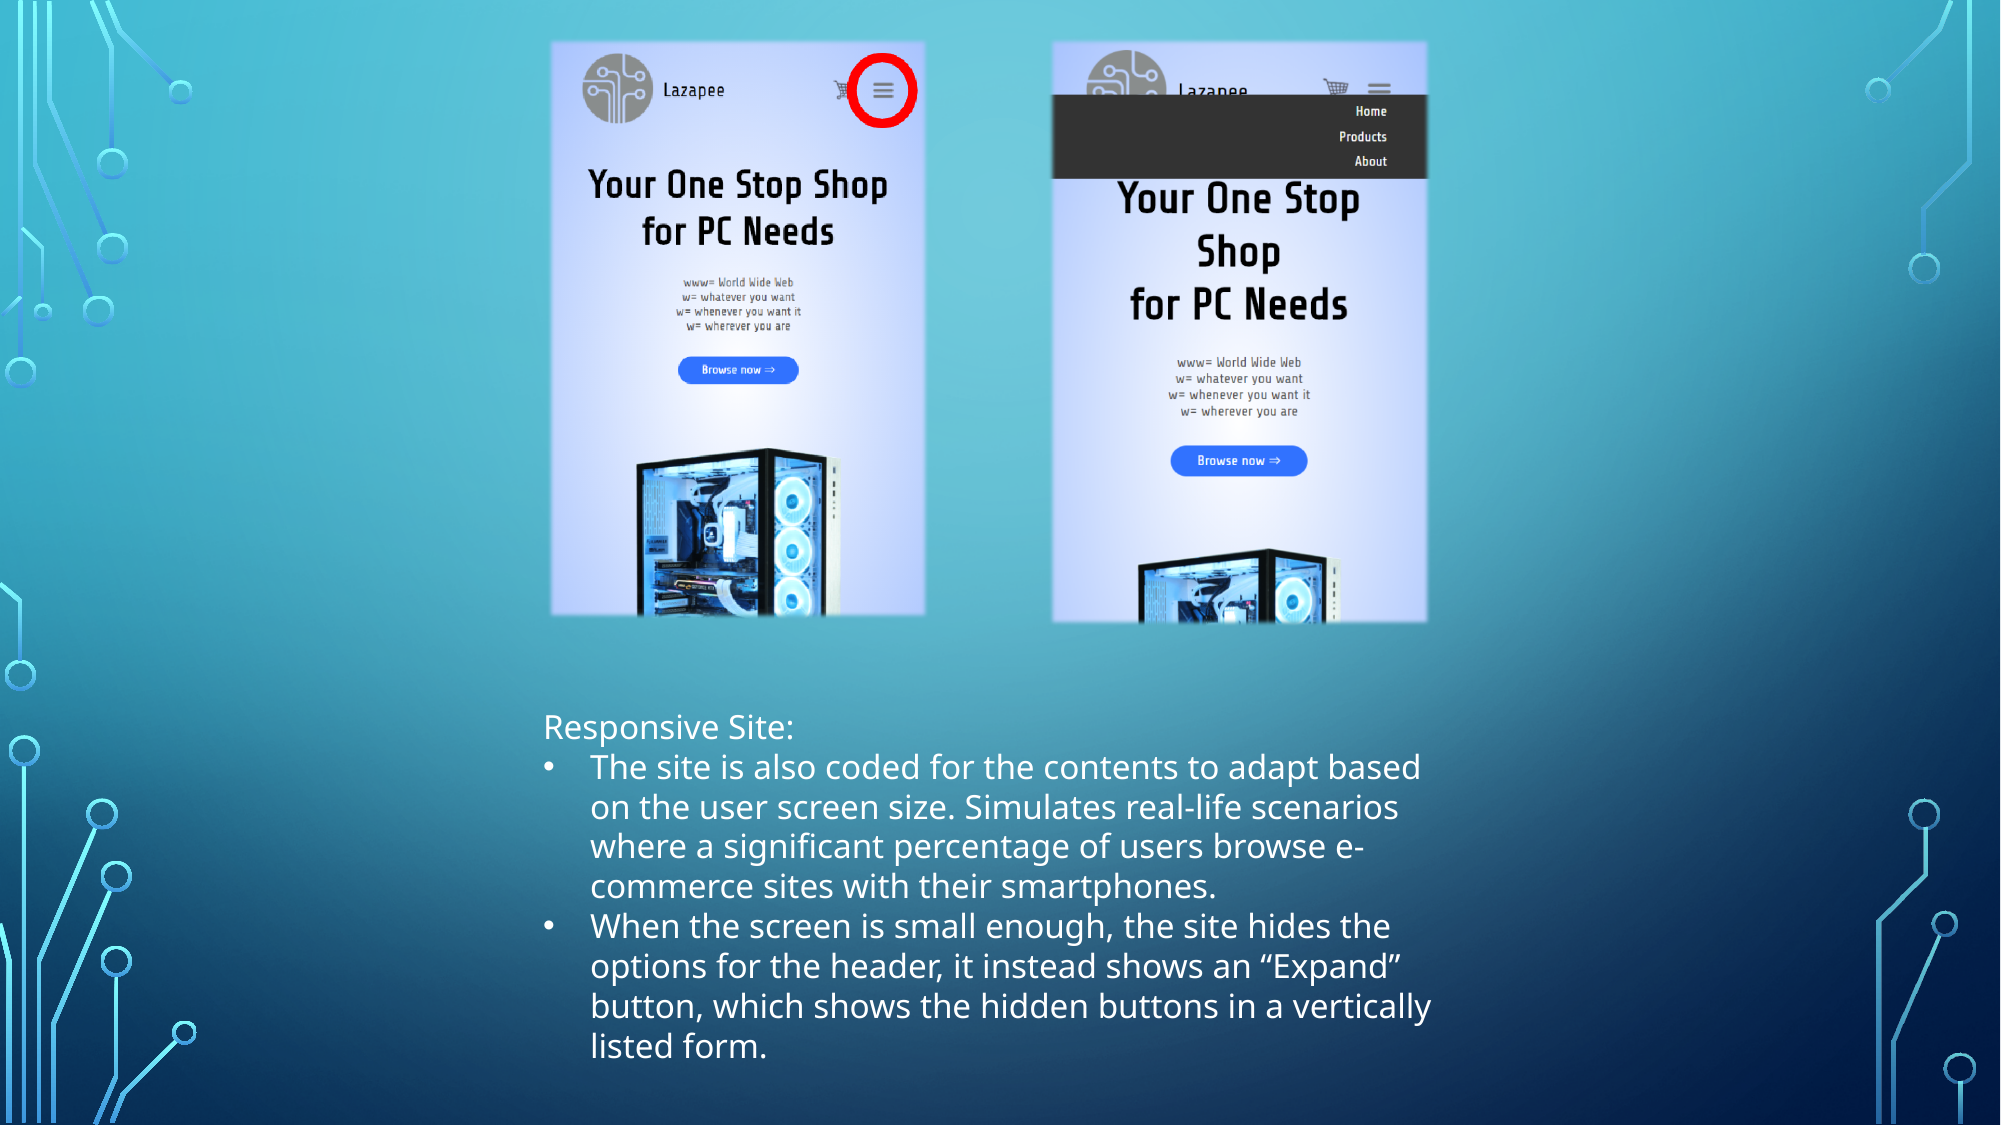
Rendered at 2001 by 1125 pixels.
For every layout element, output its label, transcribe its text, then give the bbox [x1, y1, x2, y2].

text_box Responsive Site: The site is also coded for the contents to adapt based on the user screen size. Simulates real-life scenarios where a significant percentage of users browse e-commerce sites with their smartphones. When the screen is small enough, the site hides the options for the header, it instead shows an “Expand” button, which shows the hidden buttons in a vertically listed form. [528, 698, 1472, 1113]
picture [1048, 37, 1431, 626]
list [546, 37, 930, 619]
